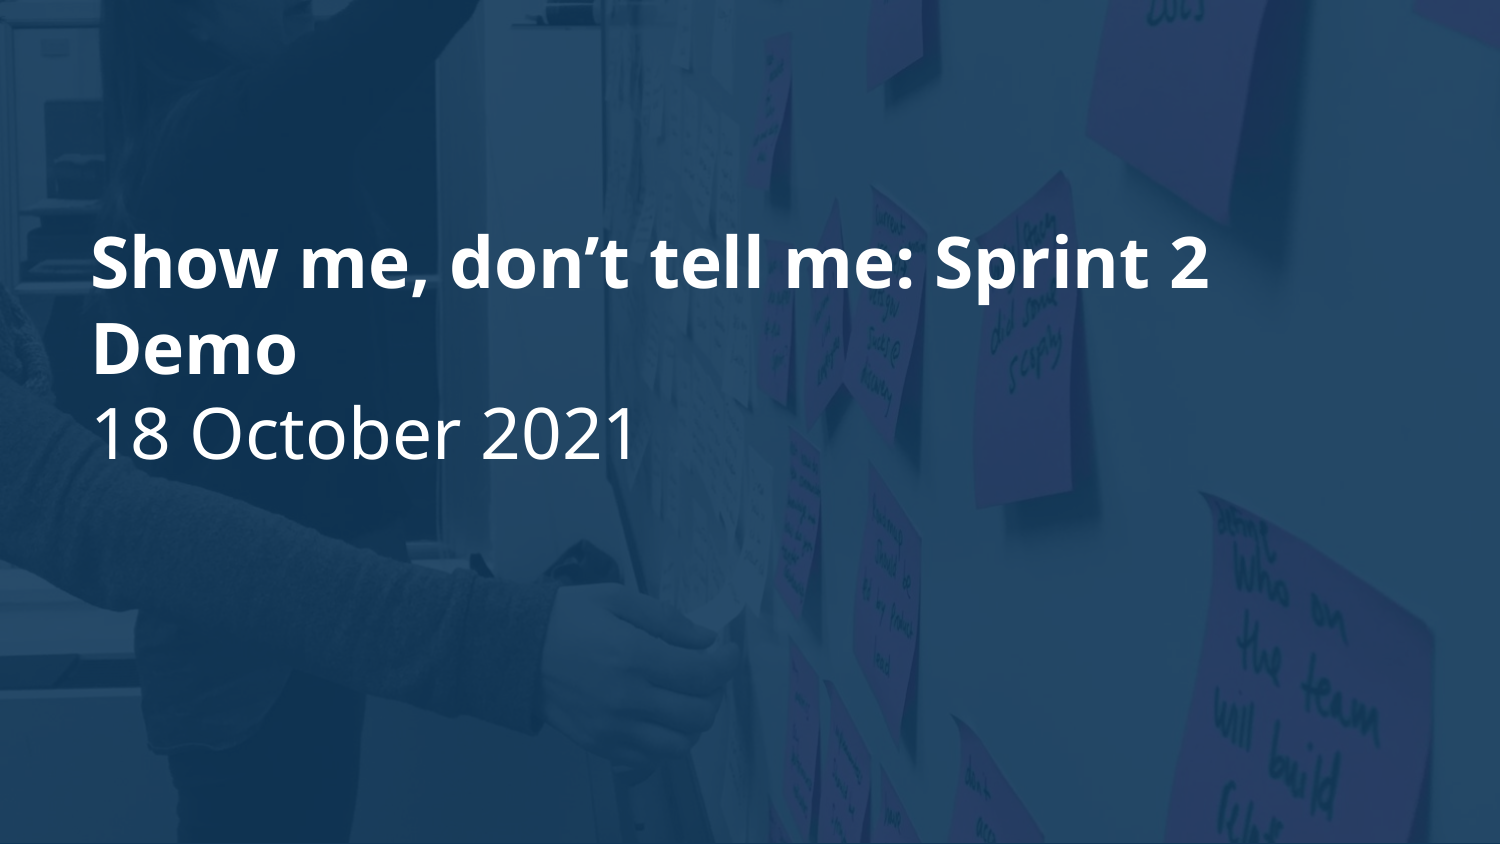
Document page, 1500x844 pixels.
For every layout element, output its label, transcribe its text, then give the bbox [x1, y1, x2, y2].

title Show me, don’t tell me: Sprint 2 Demo 18 October 2021 [75, 209, 1313, 482]
